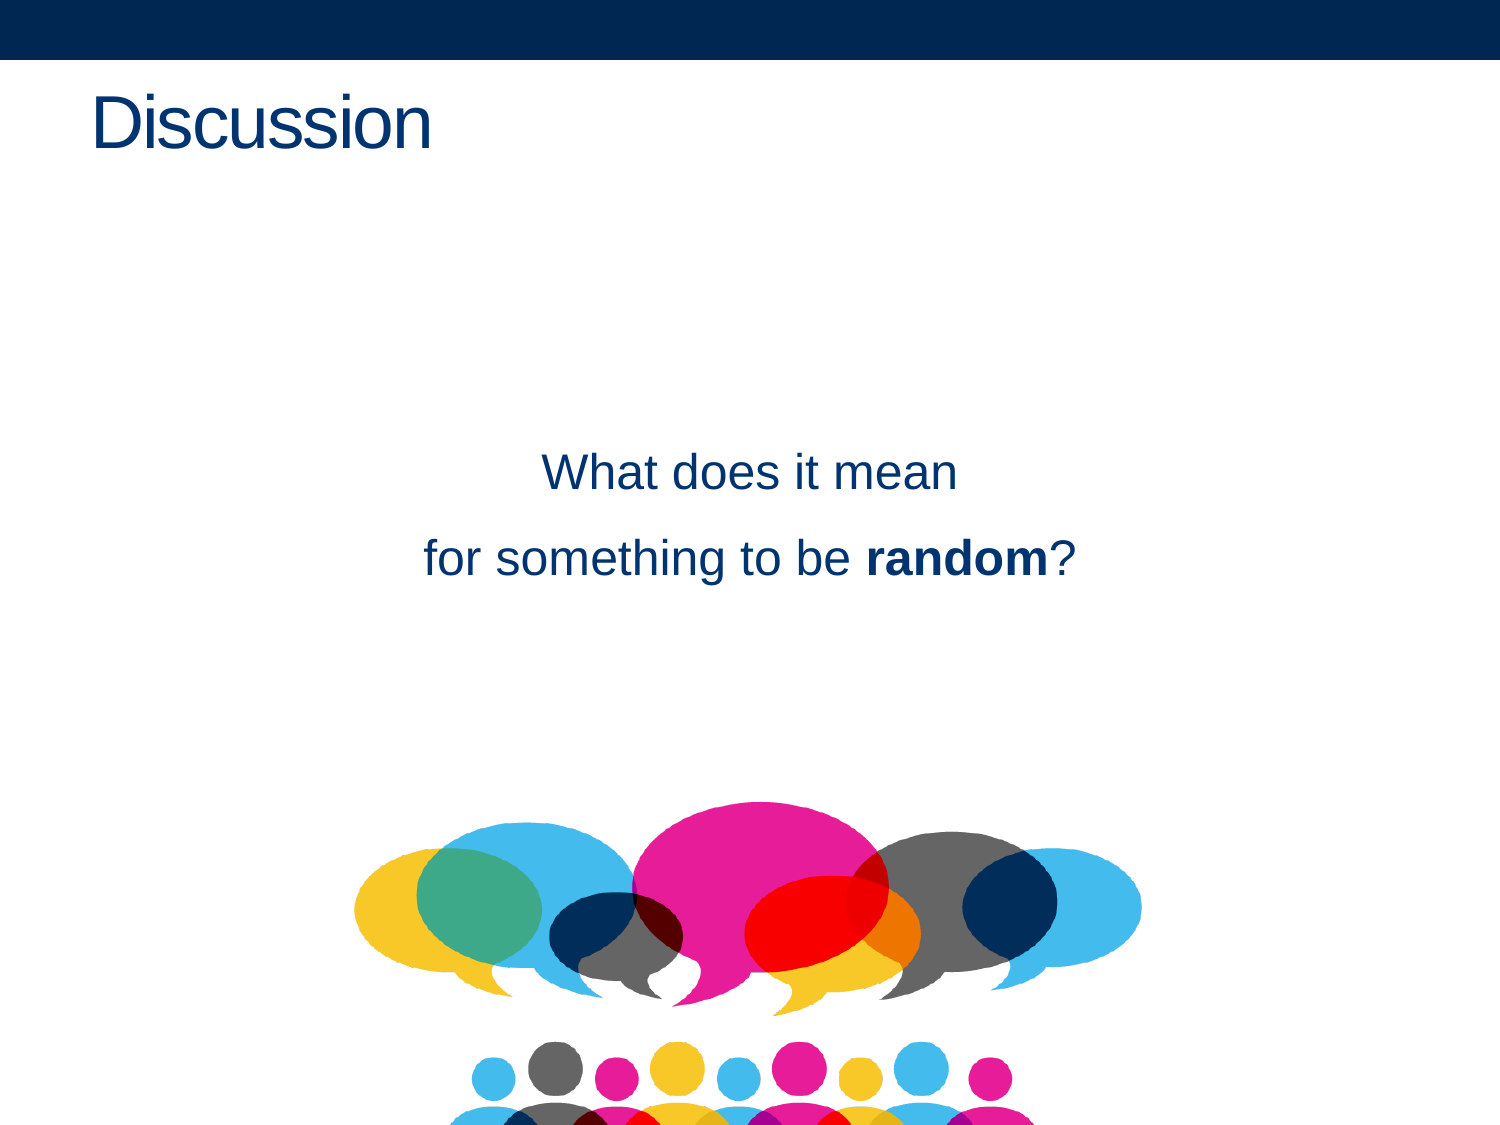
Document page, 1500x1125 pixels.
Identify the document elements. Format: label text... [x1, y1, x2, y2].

picture [337, 791, 1163, 1125]
title Discussion [75, 37, 1425, 200]
list What does it mean for something to be random? [75, 262, 1425, 1063]
